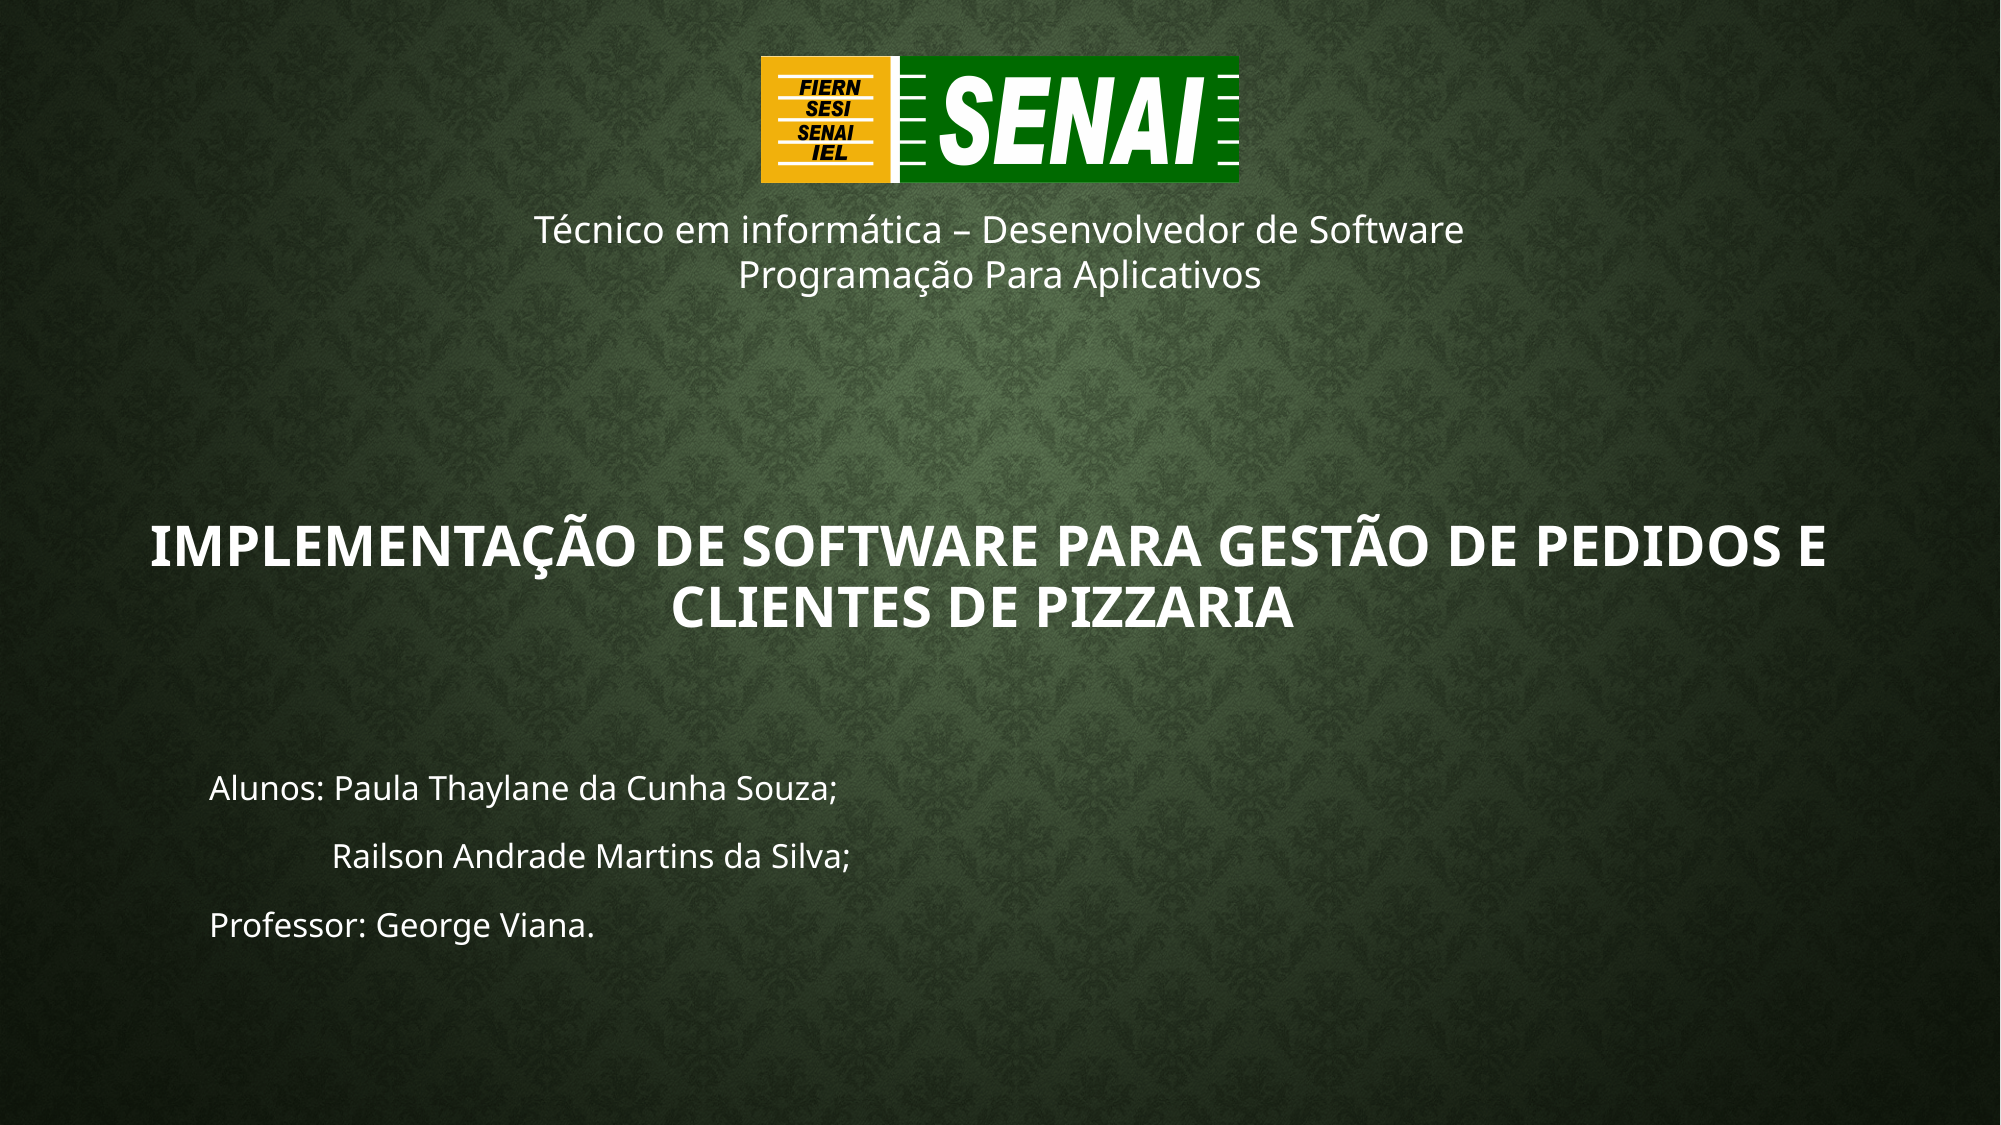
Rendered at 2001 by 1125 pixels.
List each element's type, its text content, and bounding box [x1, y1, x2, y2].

subtitle Alunos: Paula Thaylane da Cunha Souza; Railson Andrade Martins da Silva; Professor: George Viana. [194, 751, 1671, 1024]
text_box Técnico em informática – Desenvolvedor de Software Programação Para Aplicativos [519, 198, 1481, 304]
title IMPLEMENTAÇÃO DE SOFTWARE PARA GESTÃO DE PEDIDOS E CLIENTES DE PIZZARIA [12, 427, 1967, 715]
picture [760, 56, 1240, 184]
